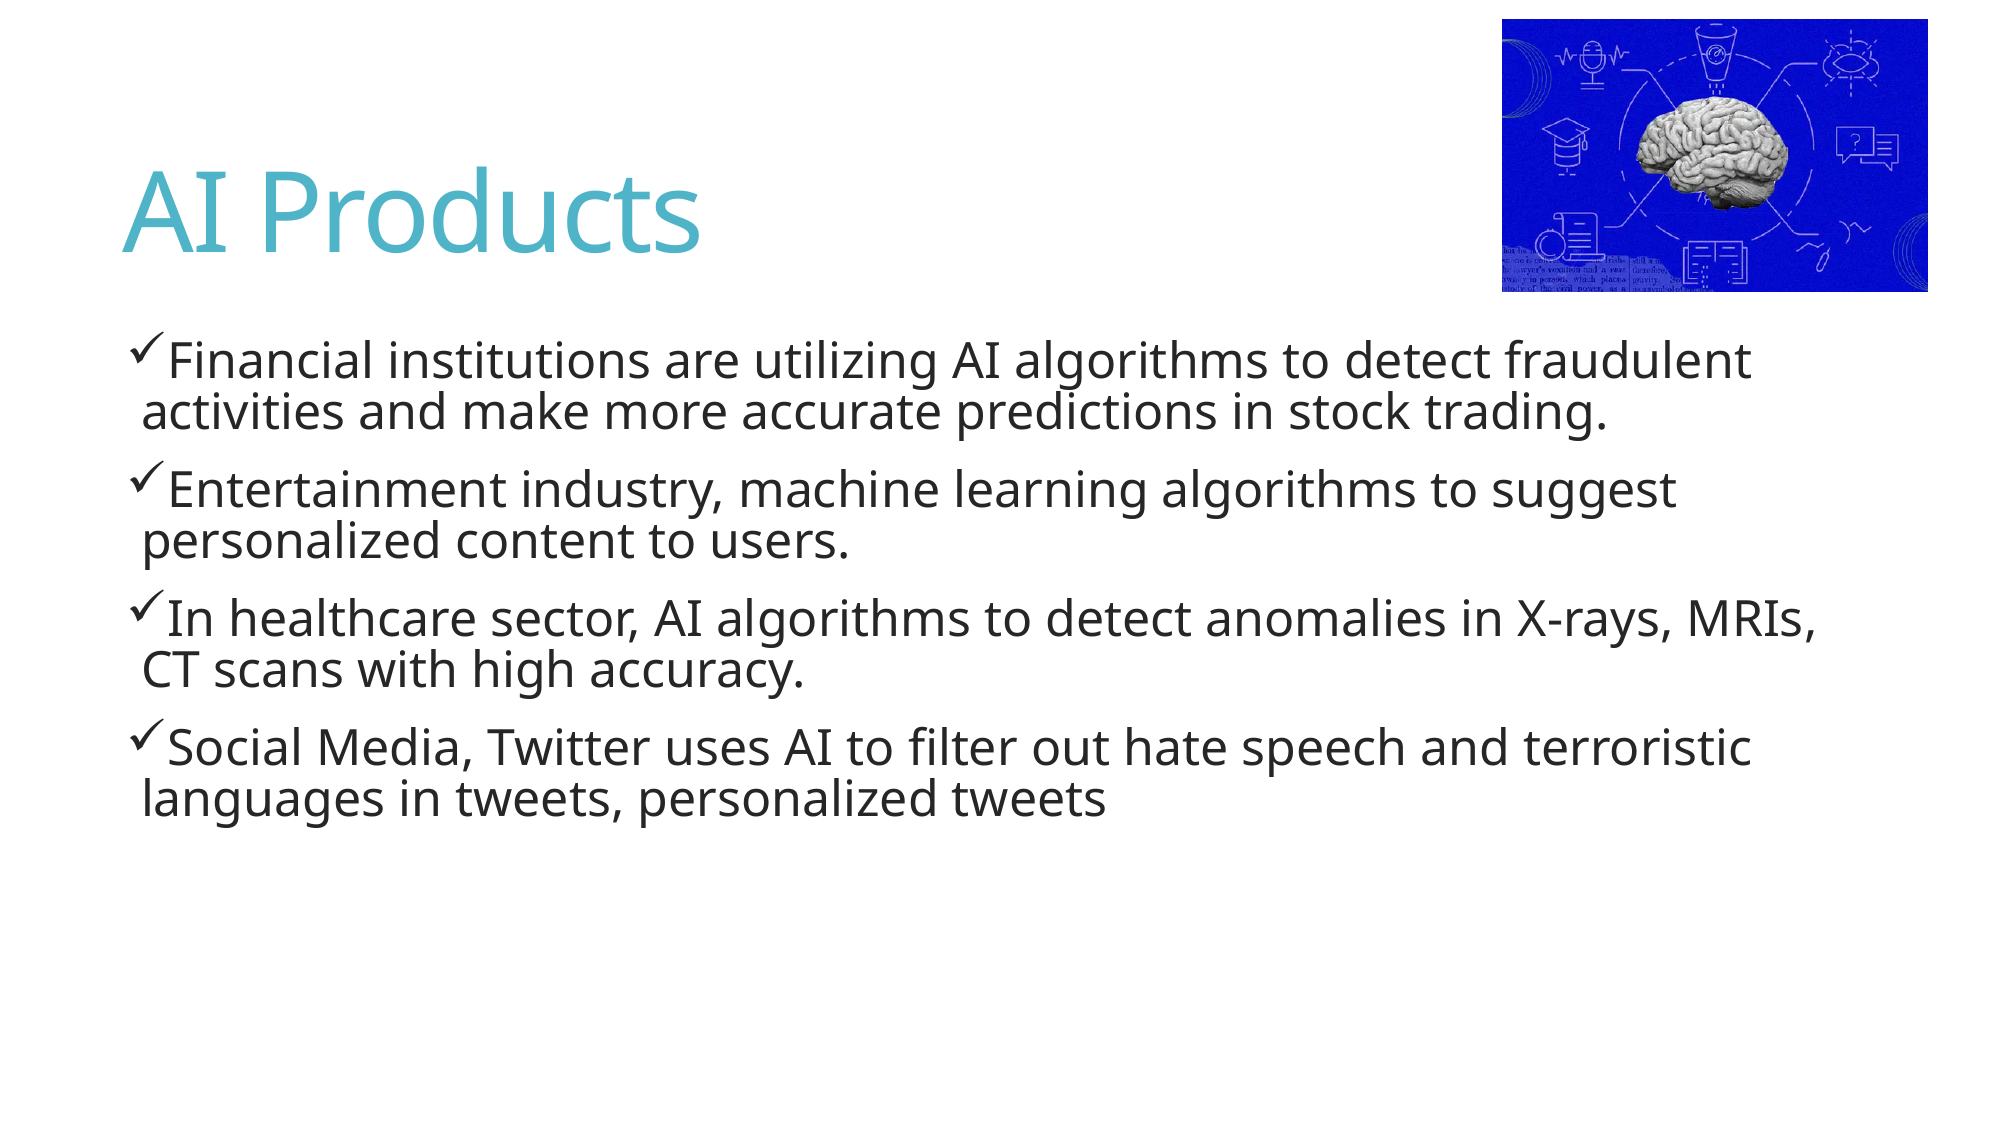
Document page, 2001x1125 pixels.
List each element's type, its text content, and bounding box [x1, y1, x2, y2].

picture [1502, 19, 1928, 292]
title AI Products [107, 81, 1875, 354]
list Financial institutions are utilizing AI algorithms to detect fraudulent activities and make more accurate predictions in stock trading. Entertainment industry, machine learning algorithms to suggest personalized content to users. In healthcare sector, AI algorithms to detect anomalies in X-rays, MRIs, CT scans with high accuracy. Social Media, Twitter uses AI to filter out hate speech and terroristic languages in tweets, personalized tweets [111, 329, 1876, 948]
